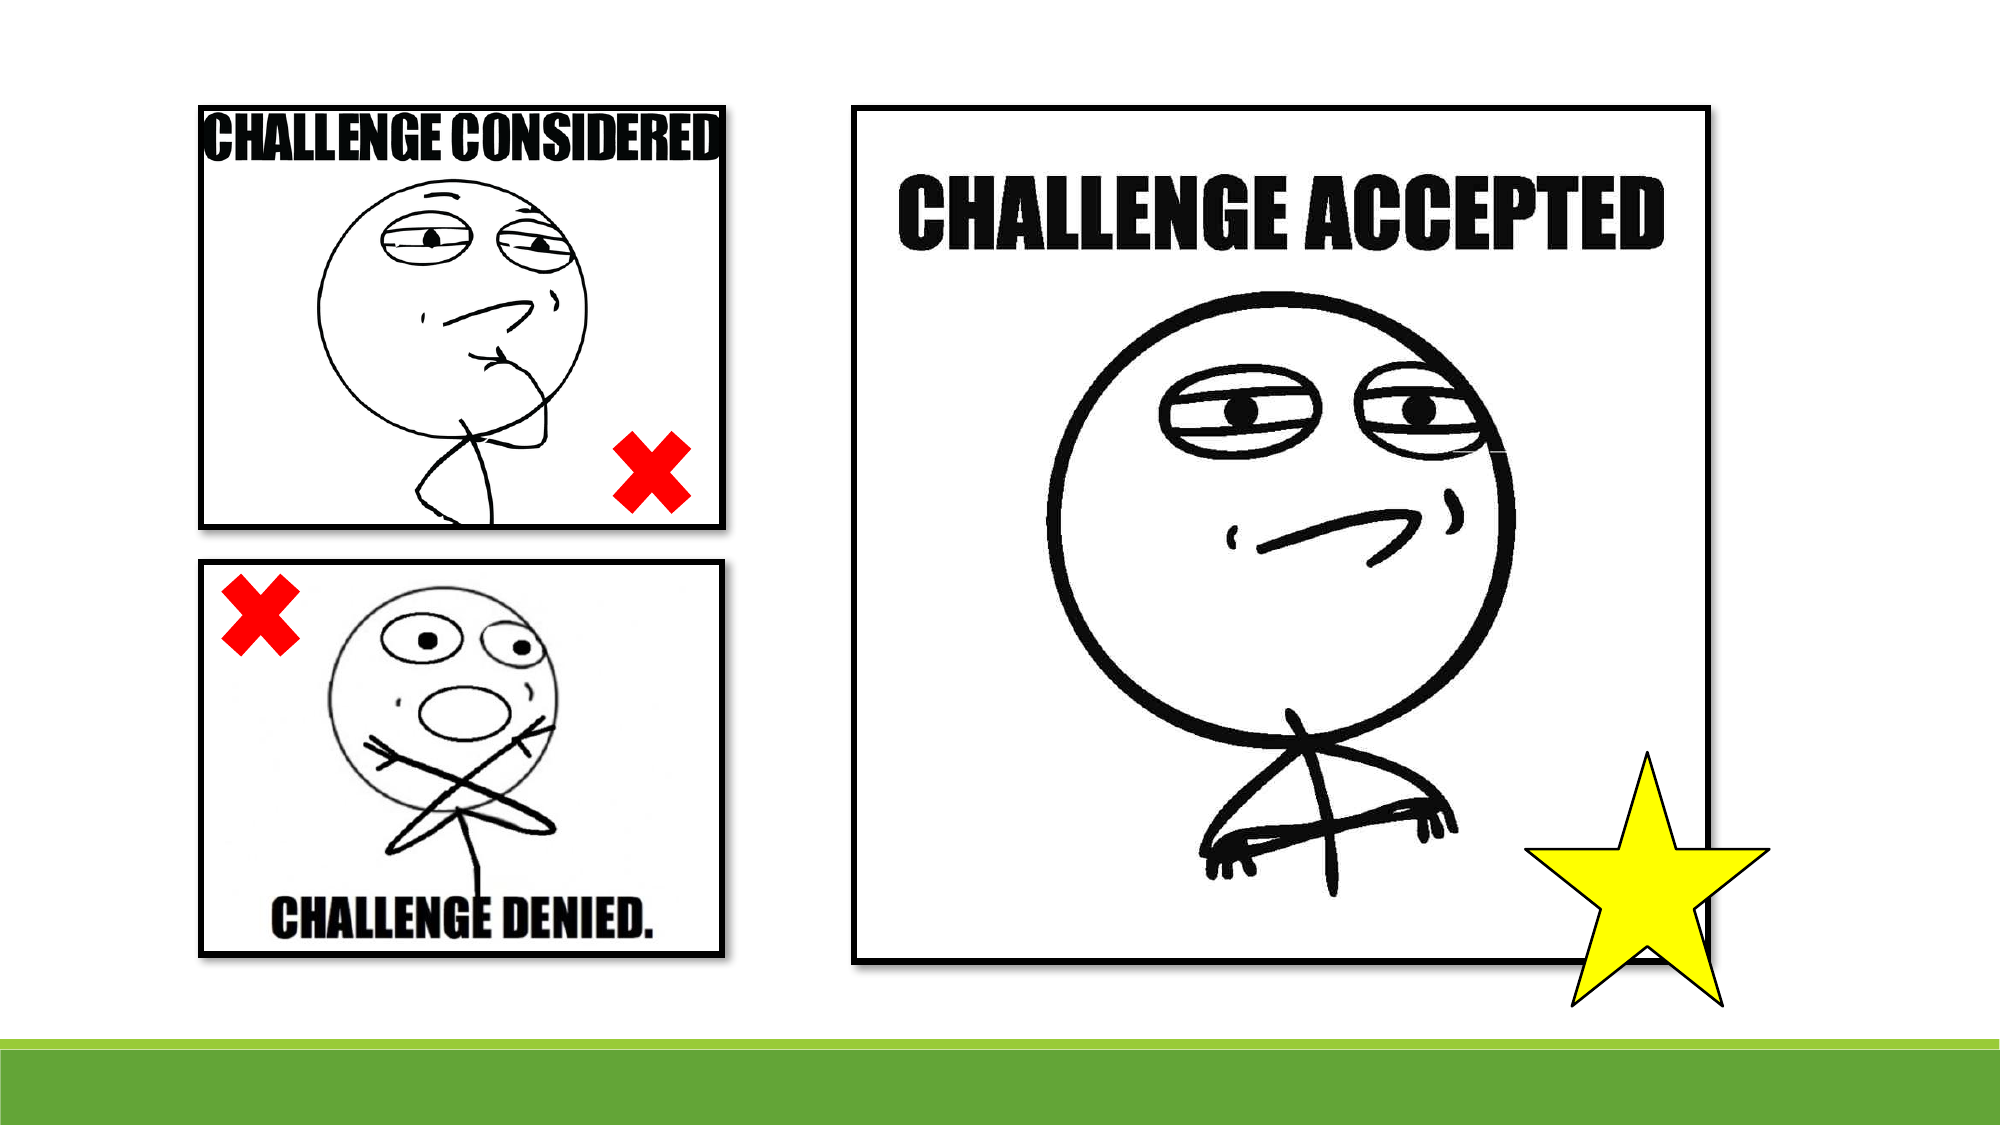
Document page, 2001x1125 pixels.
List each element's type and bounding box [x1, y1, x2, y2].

text_box [856, 110, 1770, 1007]
text_box [203, 110, 720, 536]
text_box [203, 552, 720, 952]
